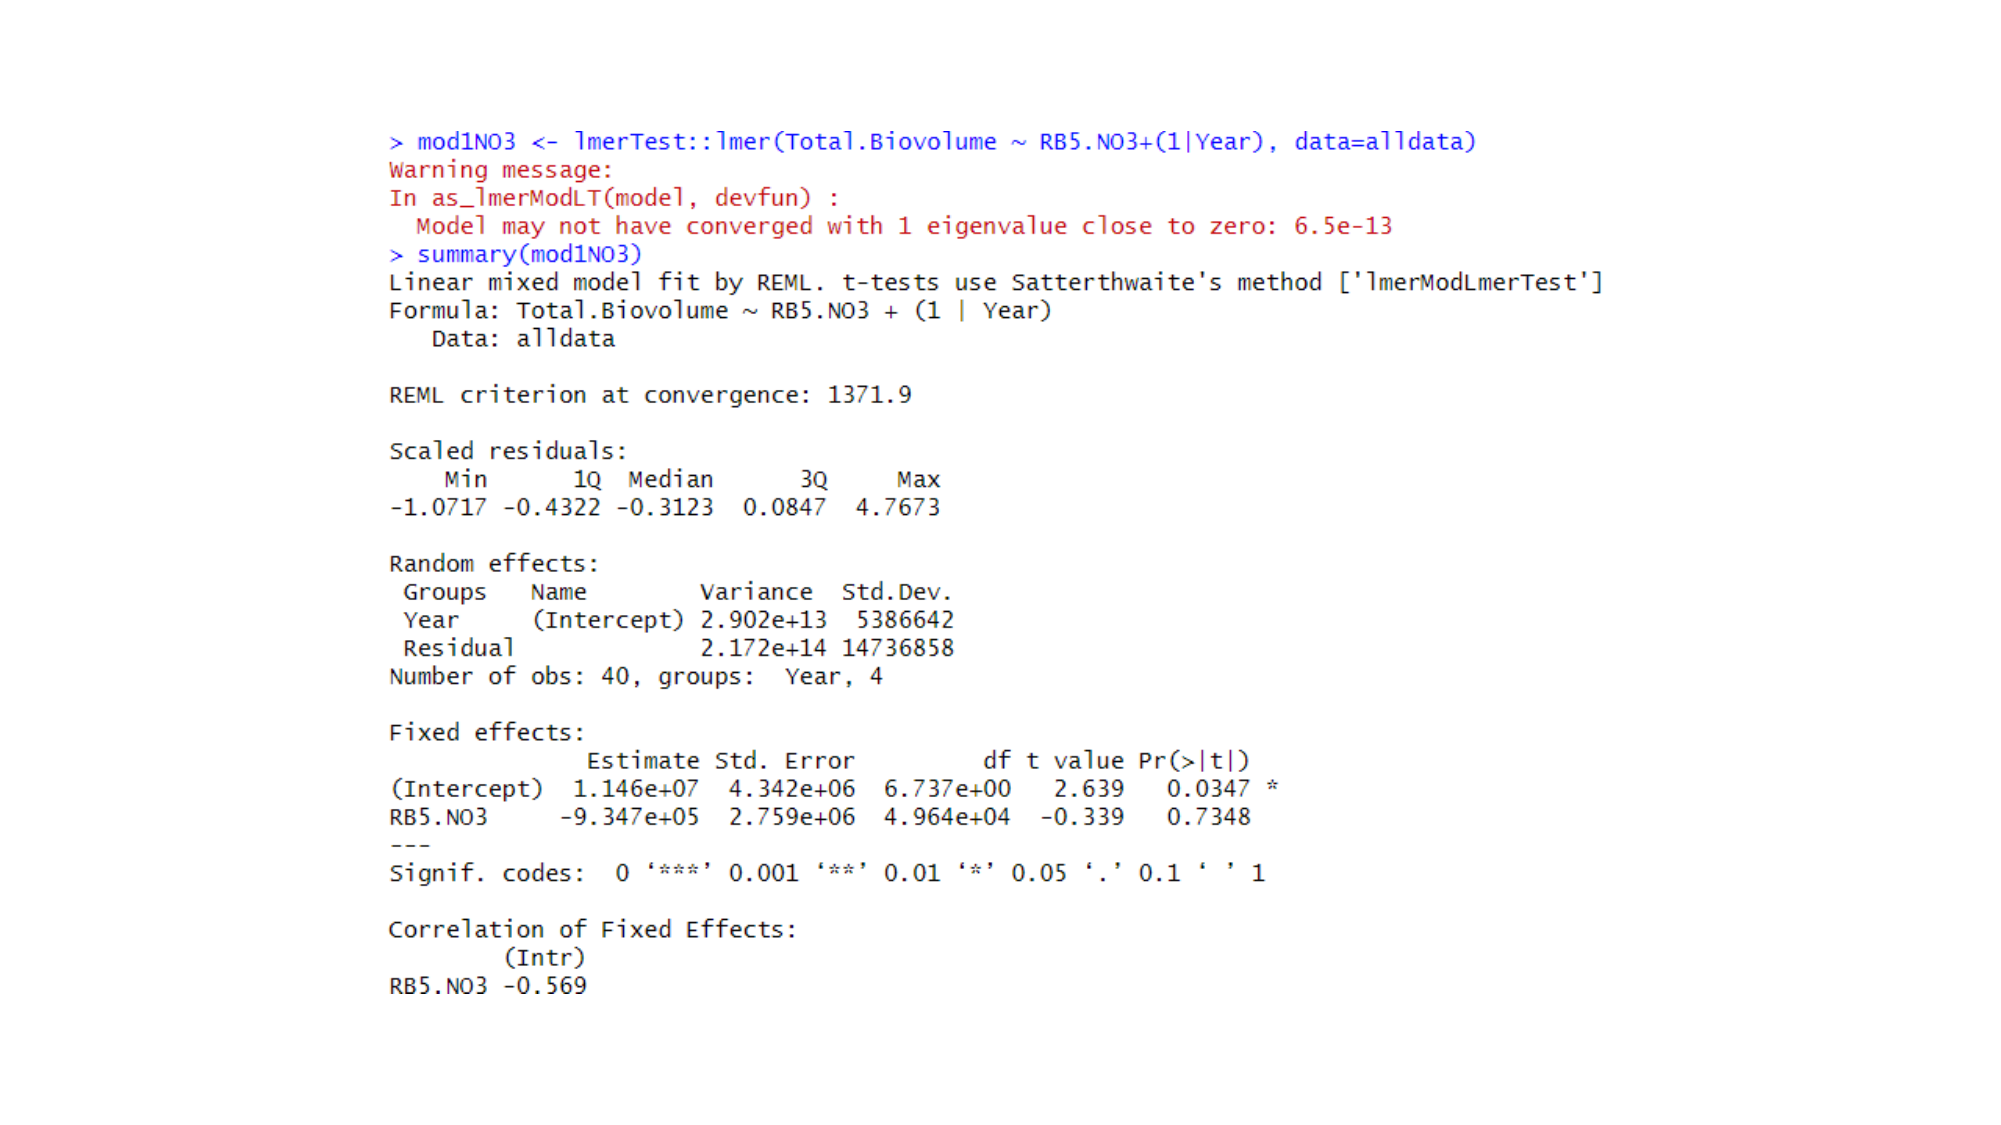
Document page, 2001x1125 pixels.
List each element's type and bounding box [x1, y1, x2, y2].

picture [379, 130, 1621, 995]
